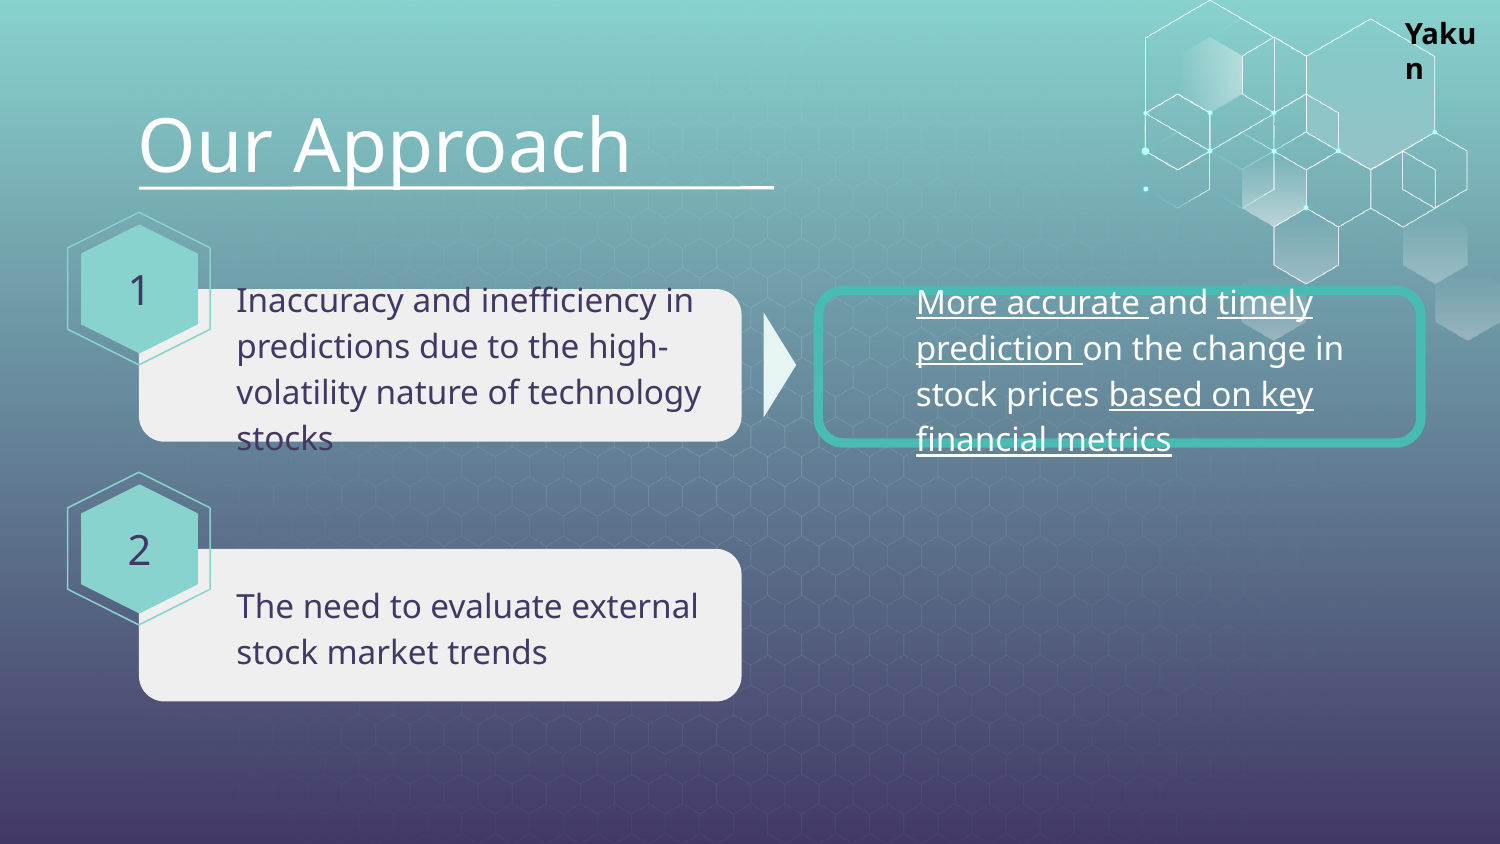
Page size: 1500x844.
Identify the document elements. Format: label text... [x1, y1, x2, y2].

text_box More accurate and timely prediction on the change in stock prices based on key financial metrics [818, 290, 1421, 444]
text_box The need to evaluate external stock market trends [138, 548, 742, 702]
text_box Inaccuracy and inefficiency in predictions due to the high-volatility nature of technology stocks [138, 289, 742, 442]
picture [102, 0, 1500, 844]
title Our Approach [122, 82, 1500, 193]
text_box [67, 212, 211, 366]
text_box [67, 471, 211, 626]
text_box [763, 312, 797, 418]
text_box Yakun [1389, 0, 1500, 68]
